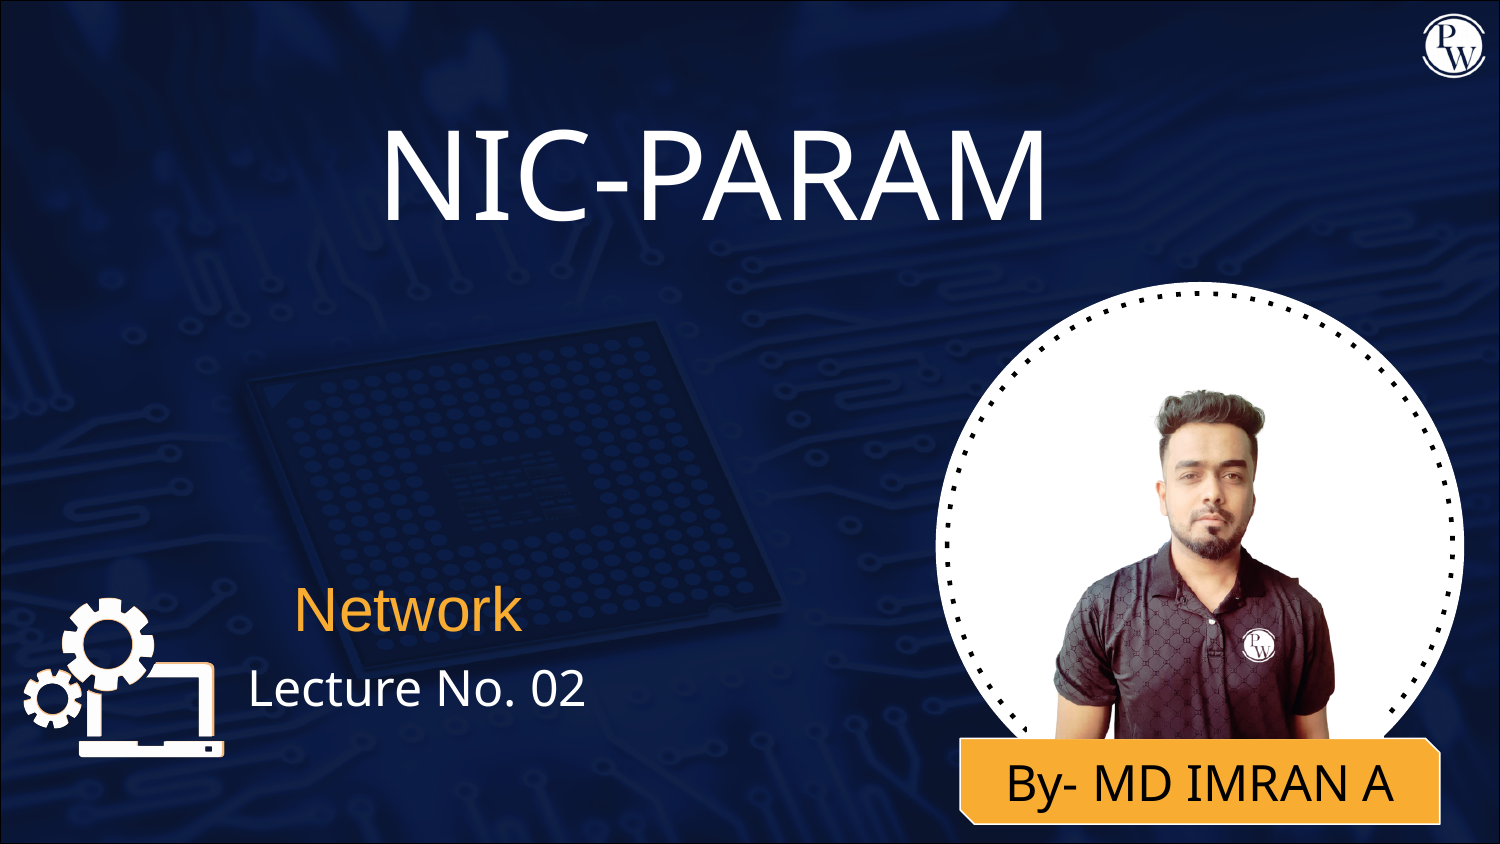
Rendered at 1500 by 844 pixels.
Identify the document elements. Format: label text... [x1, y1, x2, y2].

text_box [935, 281, 1465, 811]
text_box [224, 0, 1239, 253]
text_box Network [282, 563, 812, 650]
text_box By- MD IMRAN A [969, 819, 1440, 825]
picture [1, 1, 1500, 843]
text_box Lecture No. 02 [236, 650, 687, 723]
